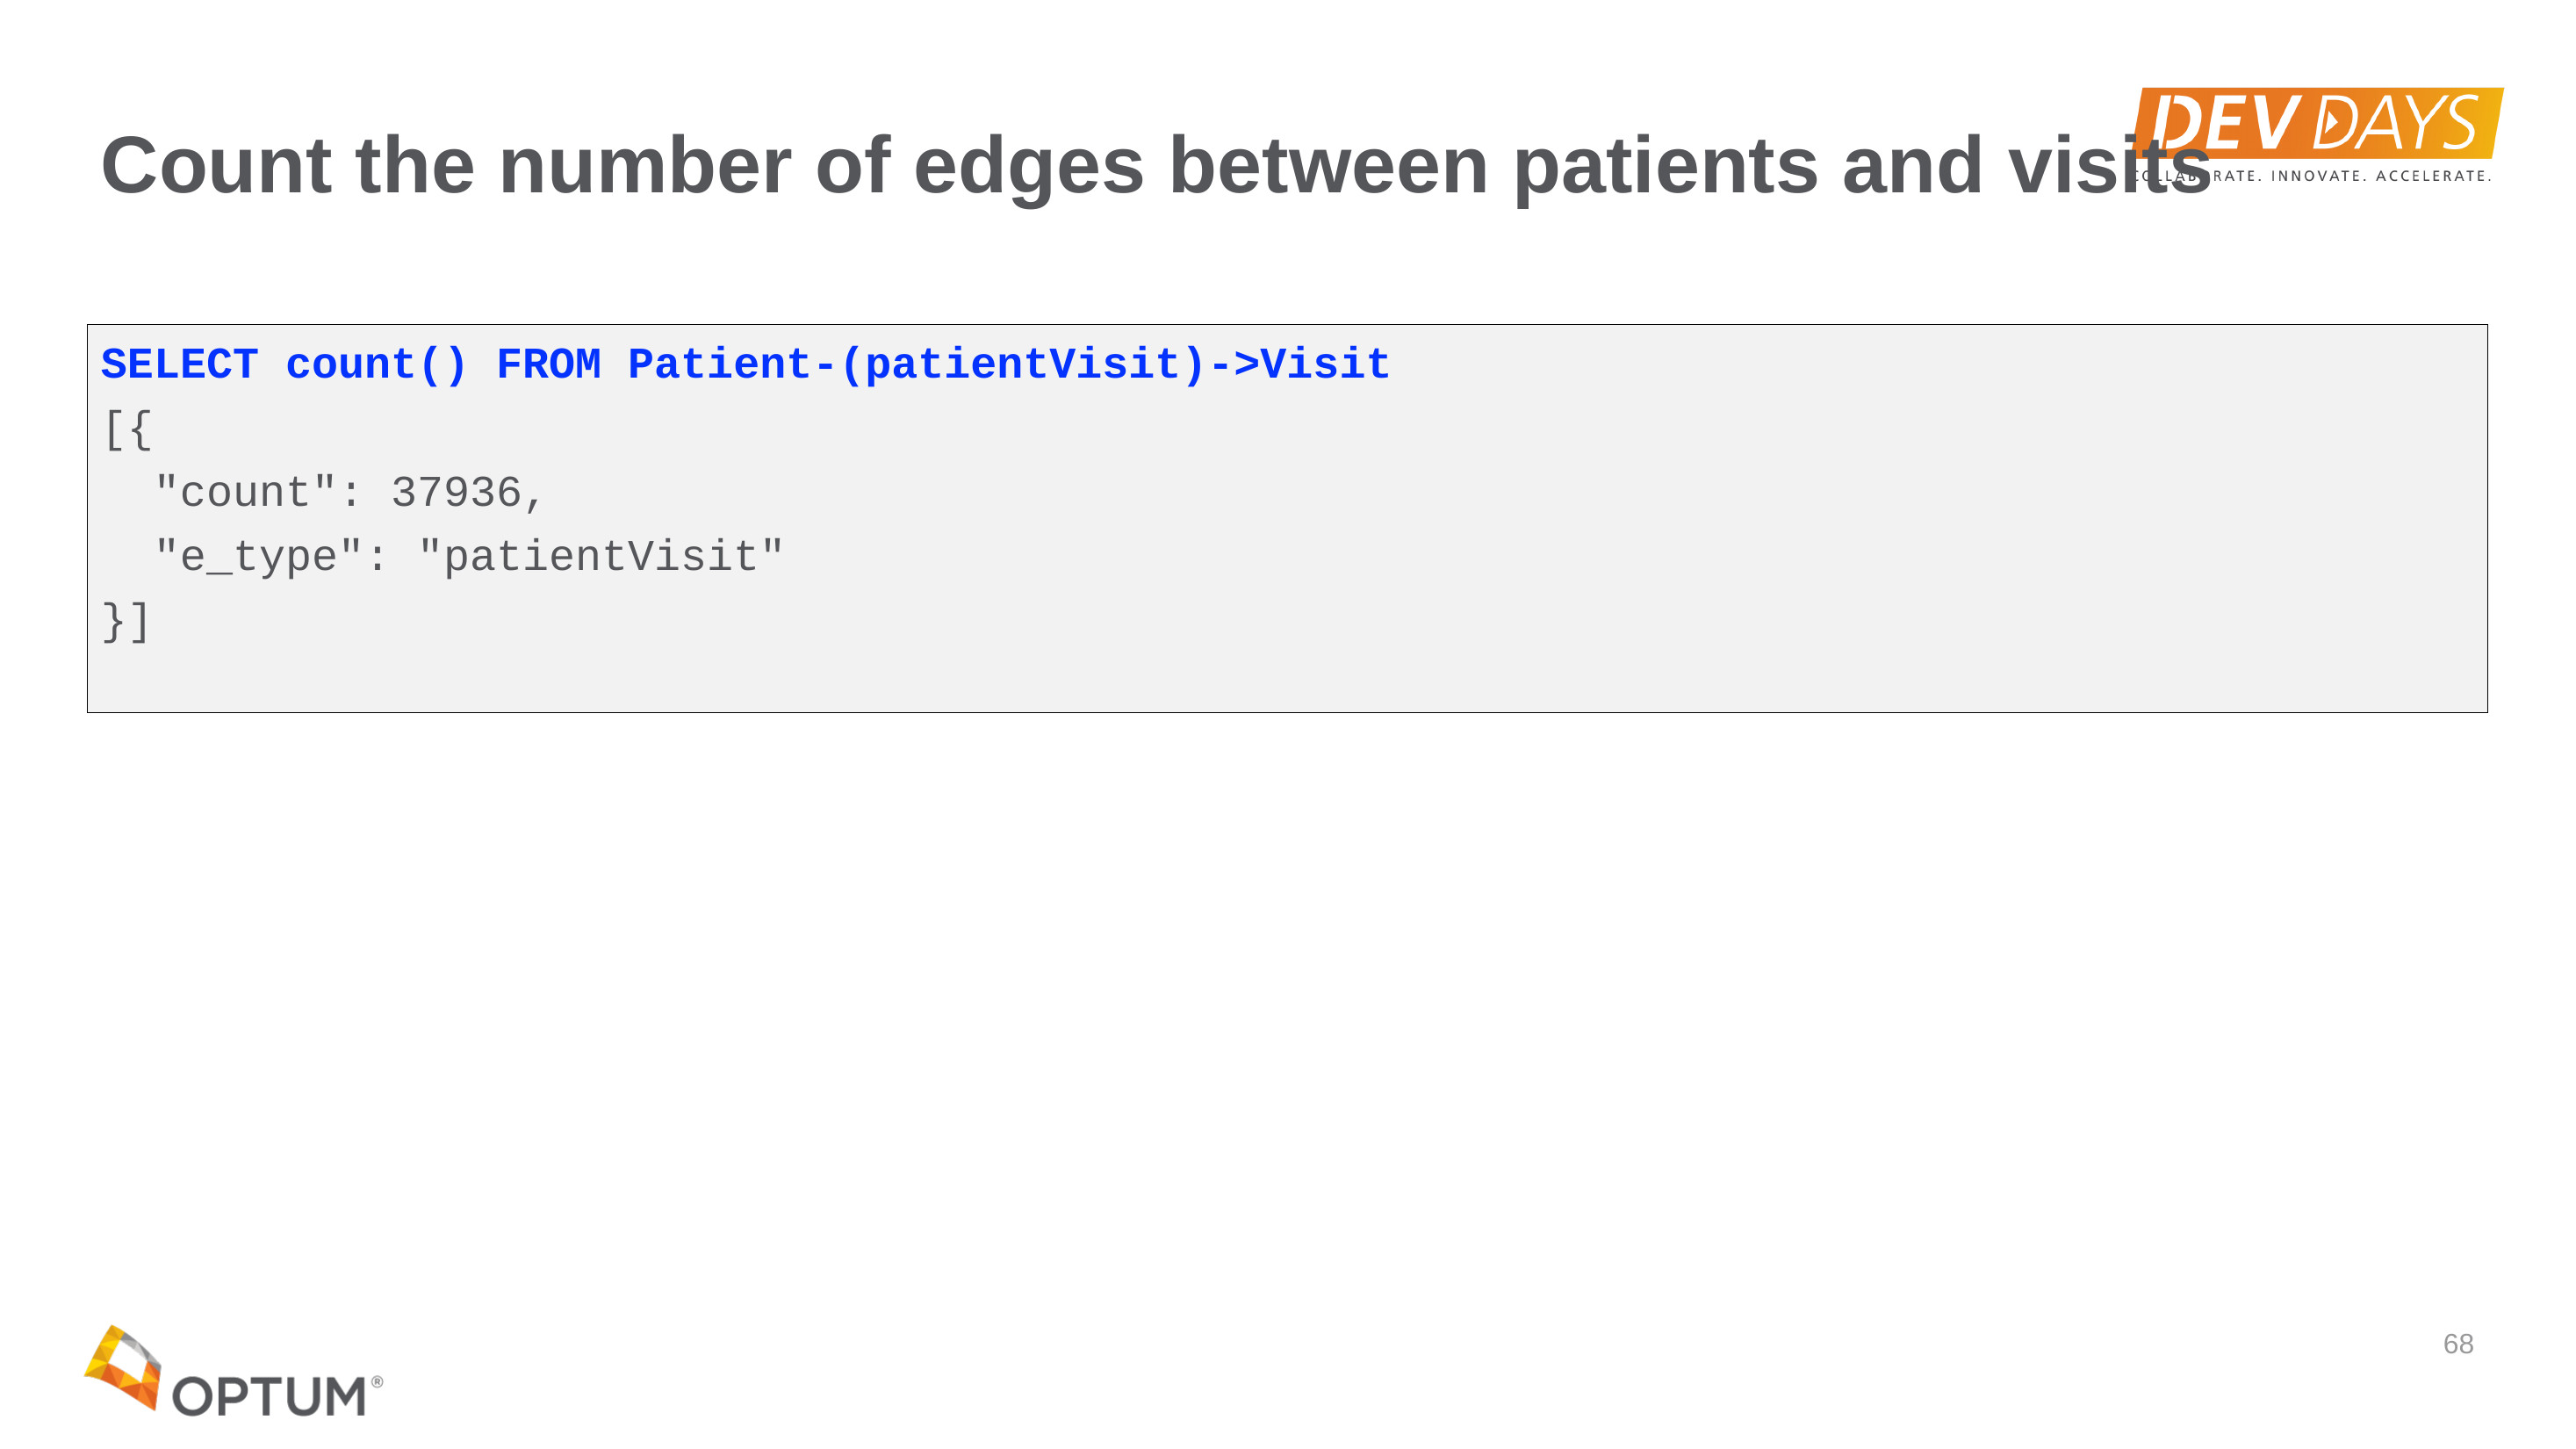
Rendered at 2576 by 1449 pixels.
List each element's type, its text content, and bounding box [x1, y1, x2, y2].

slide_number 68 [2333, 1287, 2488, 1398]
title Count the number of edges between patients and visits [87, 110, 2488, 227]
picture [83, 1323, 385, 1417]
list SELECT count() FROM Patient-(patientVisit)->Visit [{ "count": 37936, "e_type": "patientVisit" }] [87, 324, 2488, 713]
